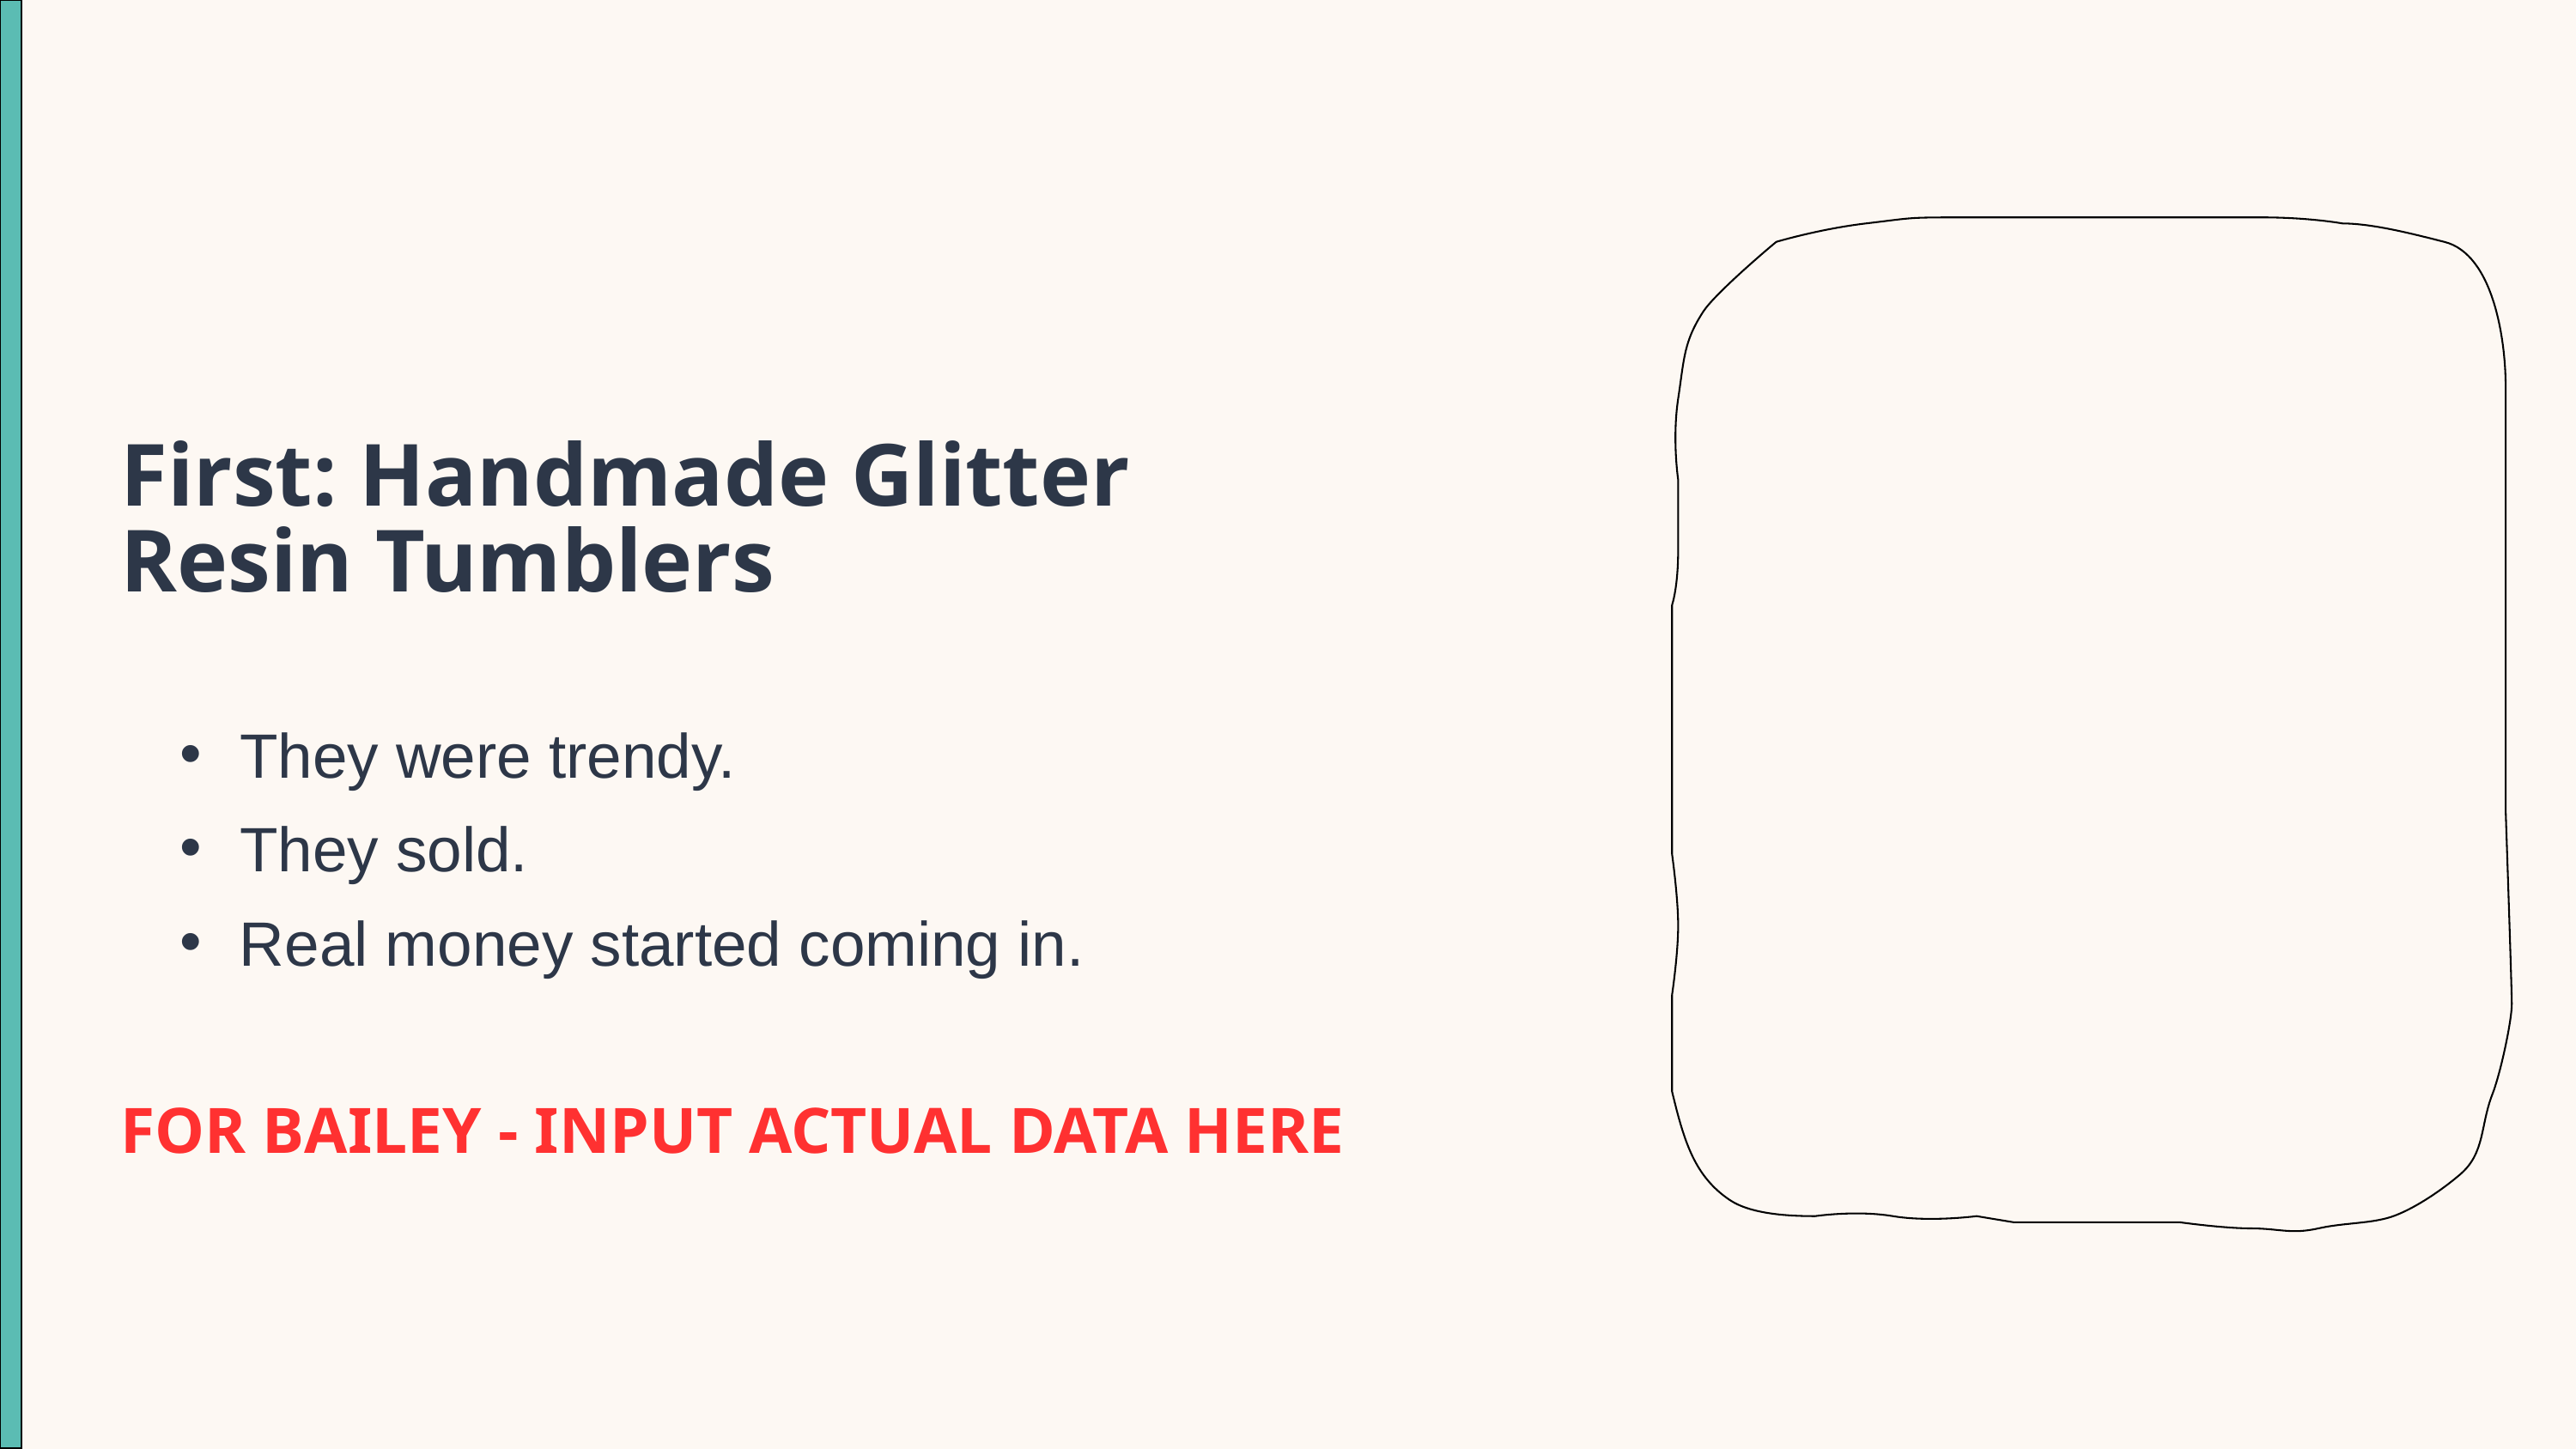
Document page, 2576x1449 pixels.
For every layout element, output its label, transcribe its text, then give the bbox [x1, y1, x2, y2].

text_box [0, 0, 22, 1449]
text_box They were trendy. They sold. Real money started coming in. FOR BAILEY - INPUT ACTUAL DATA HERE [120, 696, 1668, 1167]
text_box First: Handmade Glitter Resin Tumblers [120, 437, 1203, 609]
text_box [1672, 216, 2512, 1232]
